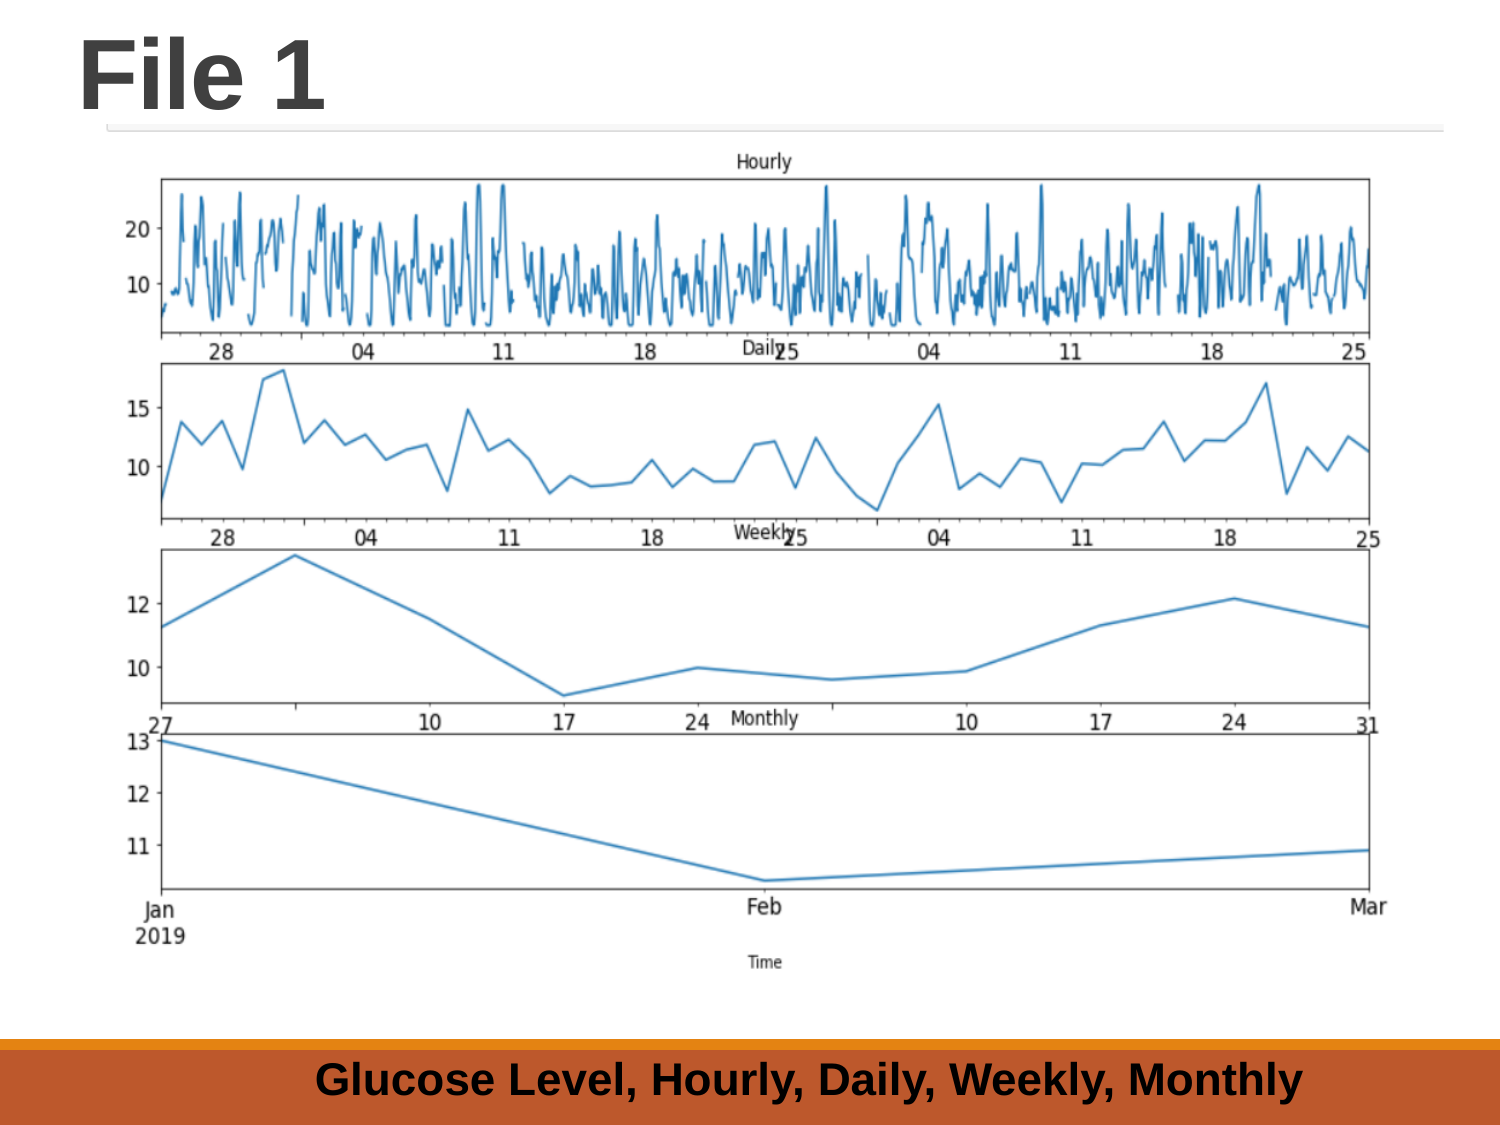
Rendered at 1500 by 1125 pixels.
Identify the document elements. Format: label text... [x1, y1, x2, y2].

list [55, 123, 1445, 1002]
text_box Glucose Level, Hourly, Daily, Weekly, Monthly [299, 1042, 1338, 1113]
title File 1 [62, 6, 1357, 121]
